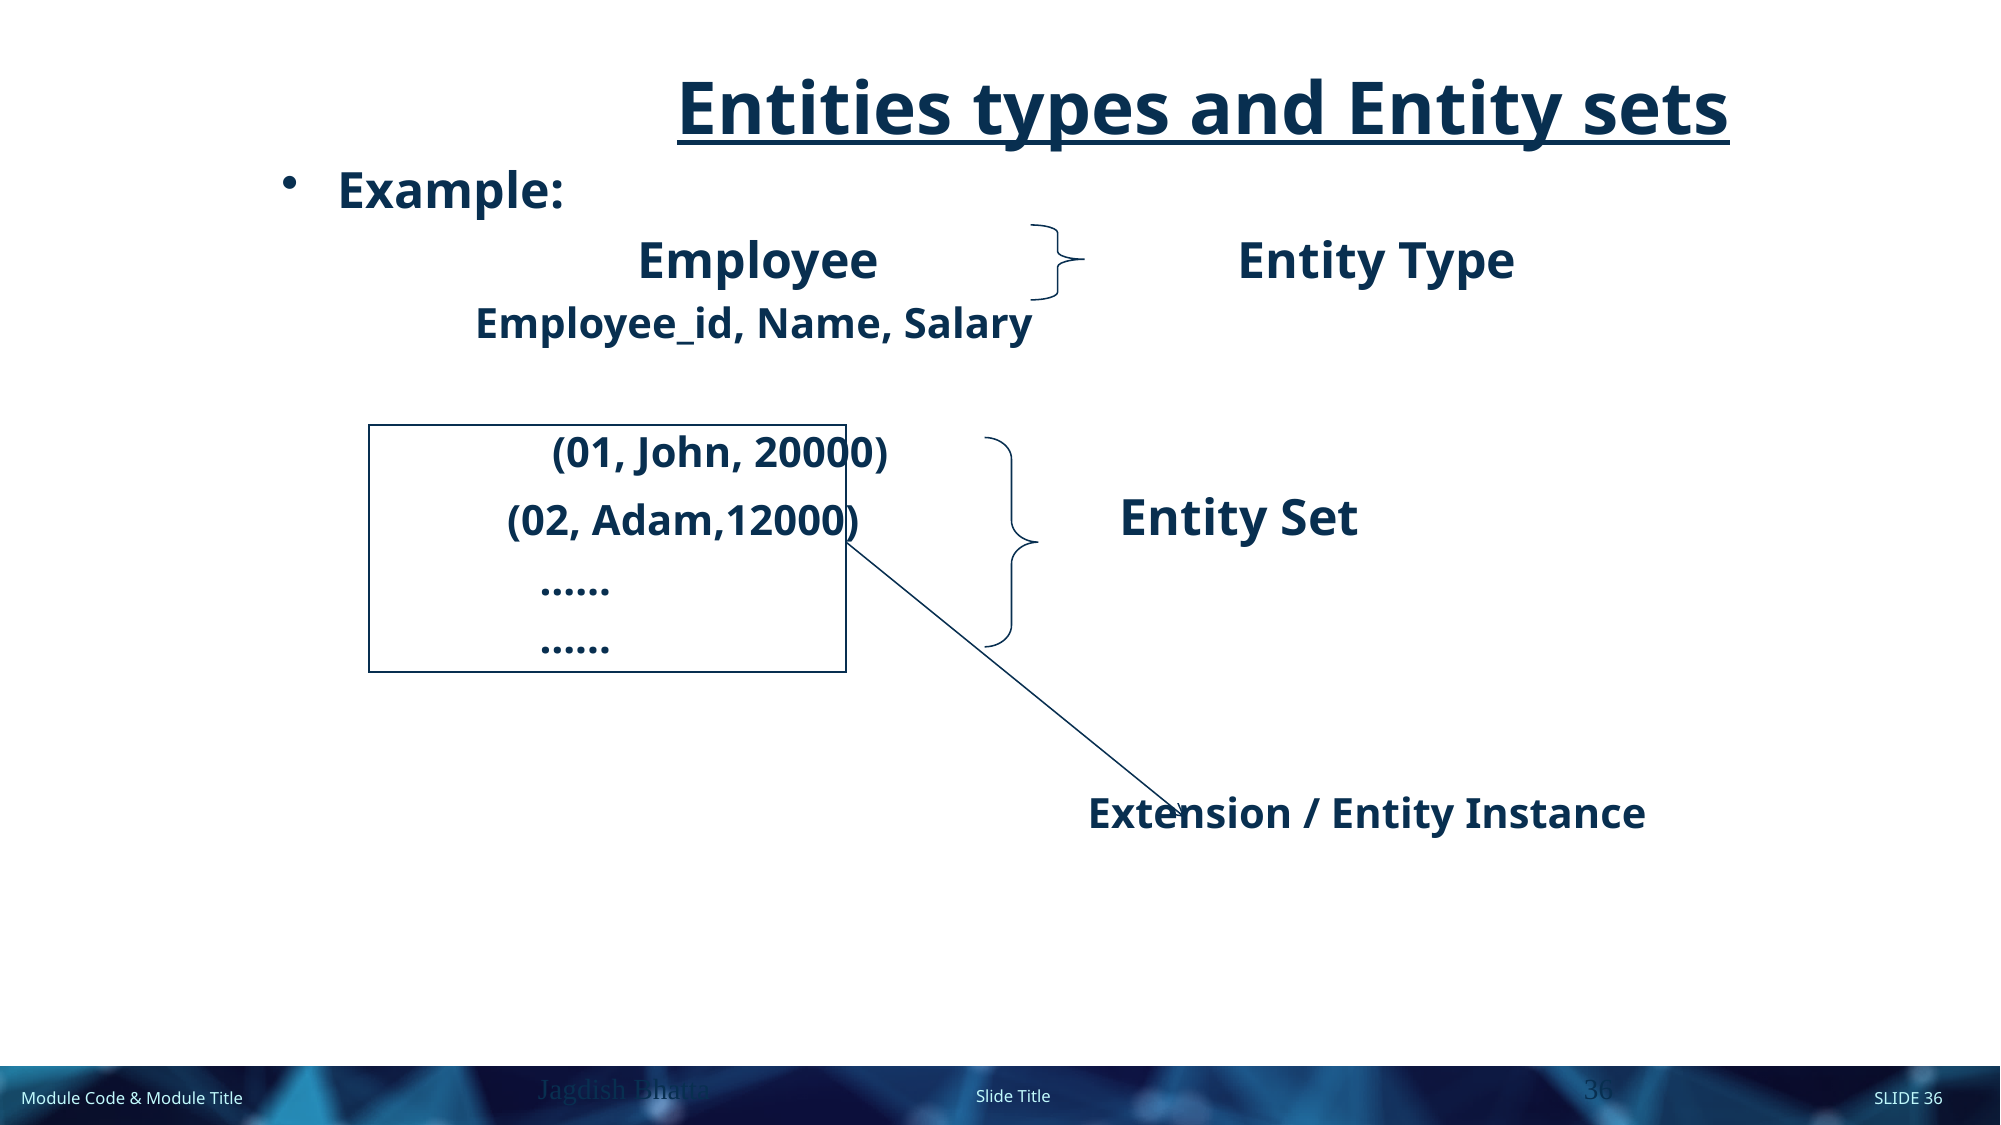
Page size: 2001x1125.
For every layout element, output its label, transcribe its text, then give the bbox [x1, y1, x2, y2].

text_box [369, 424, 847, 672]
slide_number 36 [1569, 1062, 1986, 1113]
text_box [1030, 224, 1085, 300]
picture [0, 1066, 2000, 1125]
footer Jagdish Bhatta [523, 1062, 1273, 1113]
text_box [877, 510, 1154, 850]
list Entities types and Entity sets Example: Employee Entity Type Employee_id, Name, Salary (01, John, 20000) (02, Adam,12000) Entity Set …… …... Extension / Entity Instance [266, 53, 2000, 797]
text_box [984, 437, 1012, 508]
